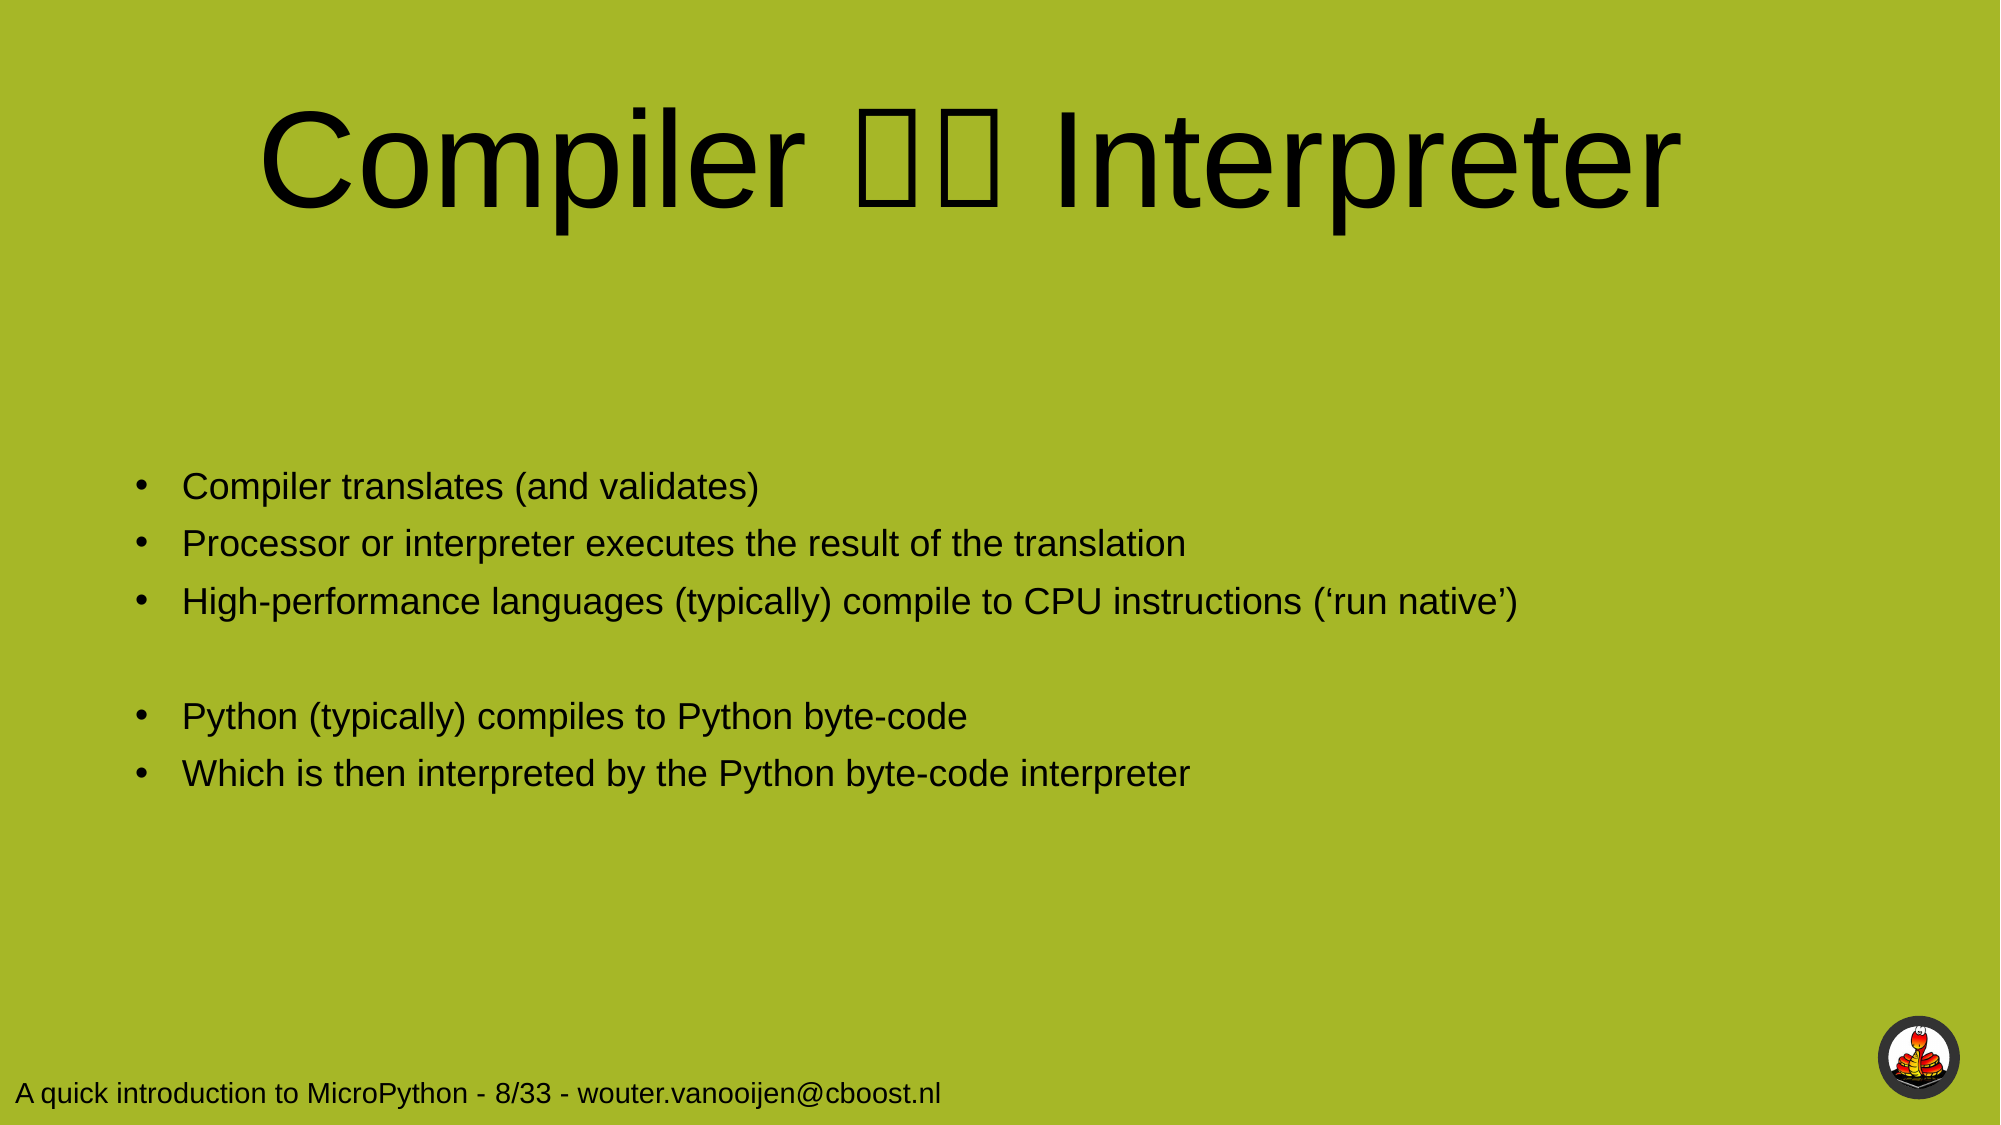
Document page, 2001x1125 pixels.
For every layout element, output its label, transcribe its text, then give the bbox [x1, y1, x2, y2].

text_box Compiler translates (and validates) Processor or interpreter executes the result of the translation High-performance languages (typically) compile to CPU instructions (‘run native’) Python (typically) compiles to Python byte-code Which is then interpreted by the Python byte-code interpreter [119, 454, 1860, 865]
text_box Compiler  Interpreter [119, 51, 1860, 260]
picture [1889, 1027, 1949, 1088]
